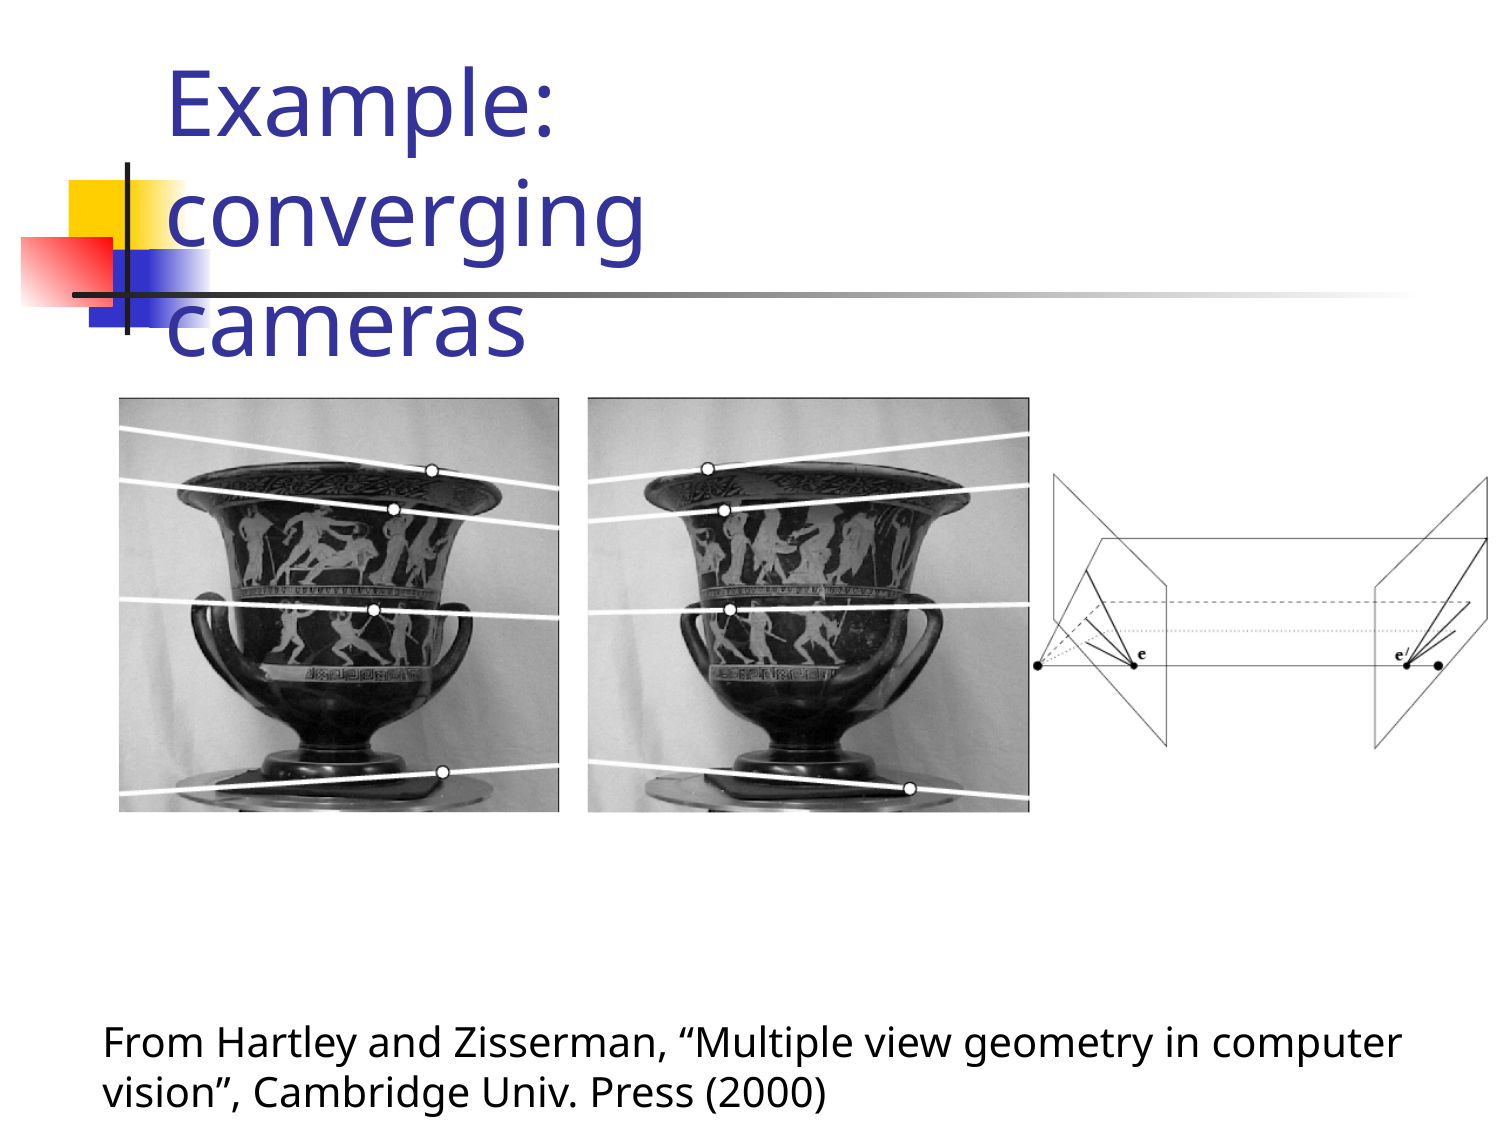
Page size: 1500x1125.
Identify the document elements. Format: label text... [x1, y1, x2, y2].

picture [85, 387, 1489, 836]
text_box Example: converging cameras [149, 37, 1043, 383]
text_box From Hartley and Zisserman, “Multiple view geometry in computer vision”, Cambridge Univ. Press (2000) [87, 1008, 1438, 1124]
